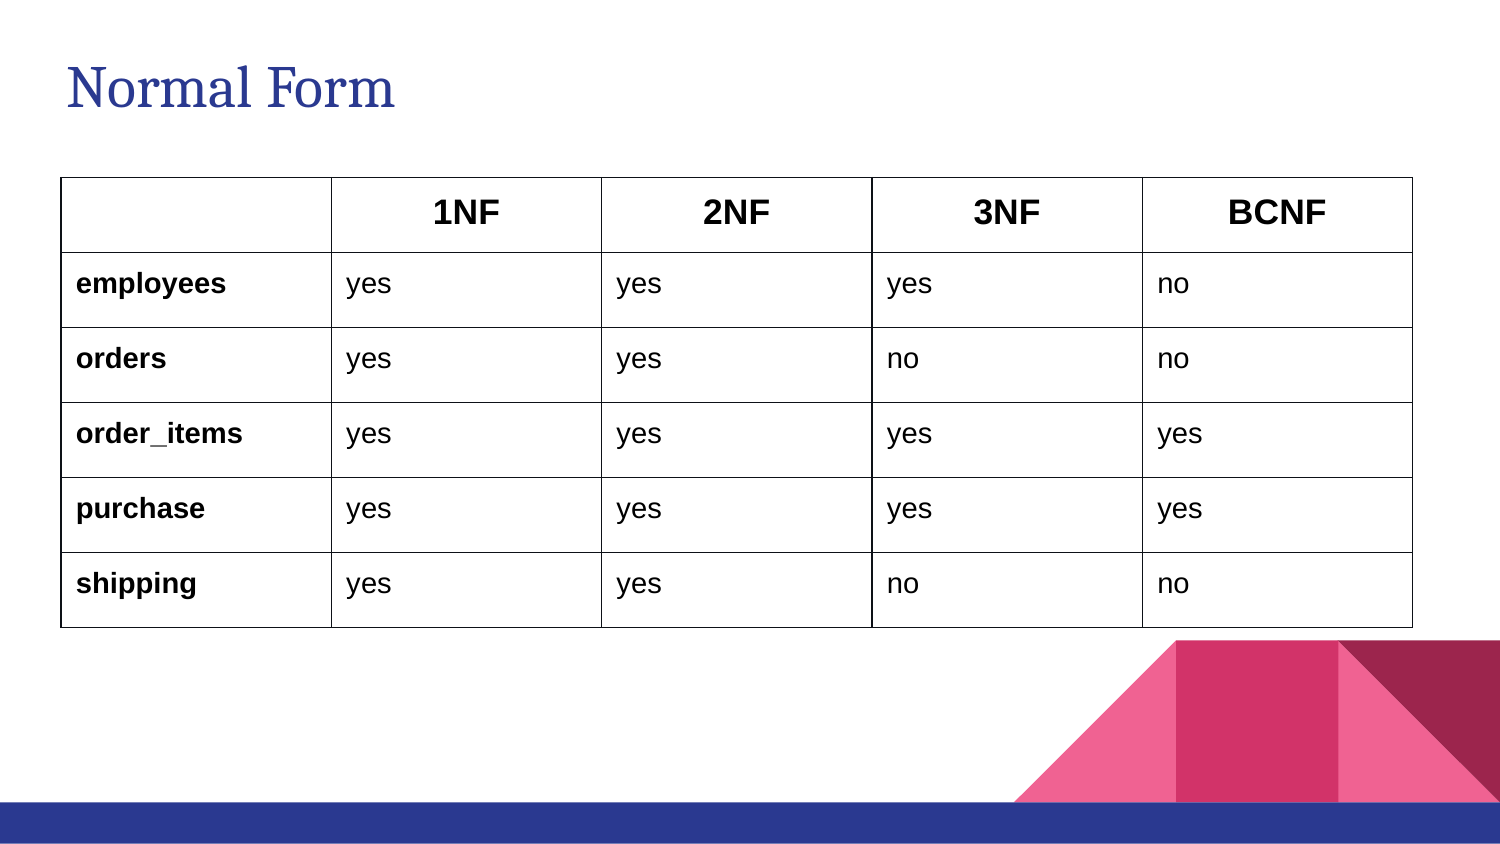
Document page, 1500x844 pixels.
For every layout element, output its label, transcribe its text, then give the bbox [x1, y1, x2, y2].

table_cell yes [332, 403, 601, 477]
table_cell yes [332, 478, 601, 552]
table_cell yes [602, 253, 871, 327]
table_cell employees [62, 253, 331, 327]
table_header BCNF [1143, 178, 1412, 252]
table_cell yes [332, 328, 601, 402]
table_header 2NF [602, 178, 871, 252]
table_header [62, 178, 331, 252]
table_cell yes [873, 403, 1142, 477]
table_cell yes [332, 253, 601, 327]
list [51, 167, 1449, 750]
table_cell purchase [62, 478, 331, 552]
table_cell orders [62, 328, 331, 402]
table_header 3NF [873, 178, 1142, 252]
table_cell order_items [62, 403, 331, 477]
table_cell no [873, 553, 1142, 627]
table_cell shipping [62, 553, 331, 627]
table_cell no [873, 328, 1142, 402]
table_cell yes [602, 553, 871, 627]
table_cell yes [873, 478, 1142, 552]
title Normal Form [51, 38, 1449, 139]
table_cell no [1143, 553, 1412, 627]
table_cell no [1143, 328, 1412, 402]
table_cell no [1143, 253, 1412, 327]
table_cell yes [1143, 478, 1412, 552]
table_cell yes [332, 553, 601, 627]
table_cell yes [602, 478, 871, 552]
table_cell yes [602, 328, 871, 402]
table_header 1NF [332, 178, 601, 252]
table_cell yes [873, 253, 1142, 327]
table_cell yes [602, 403, 871, 477]
table_cell yes [1143, 403, 1412, 477]
